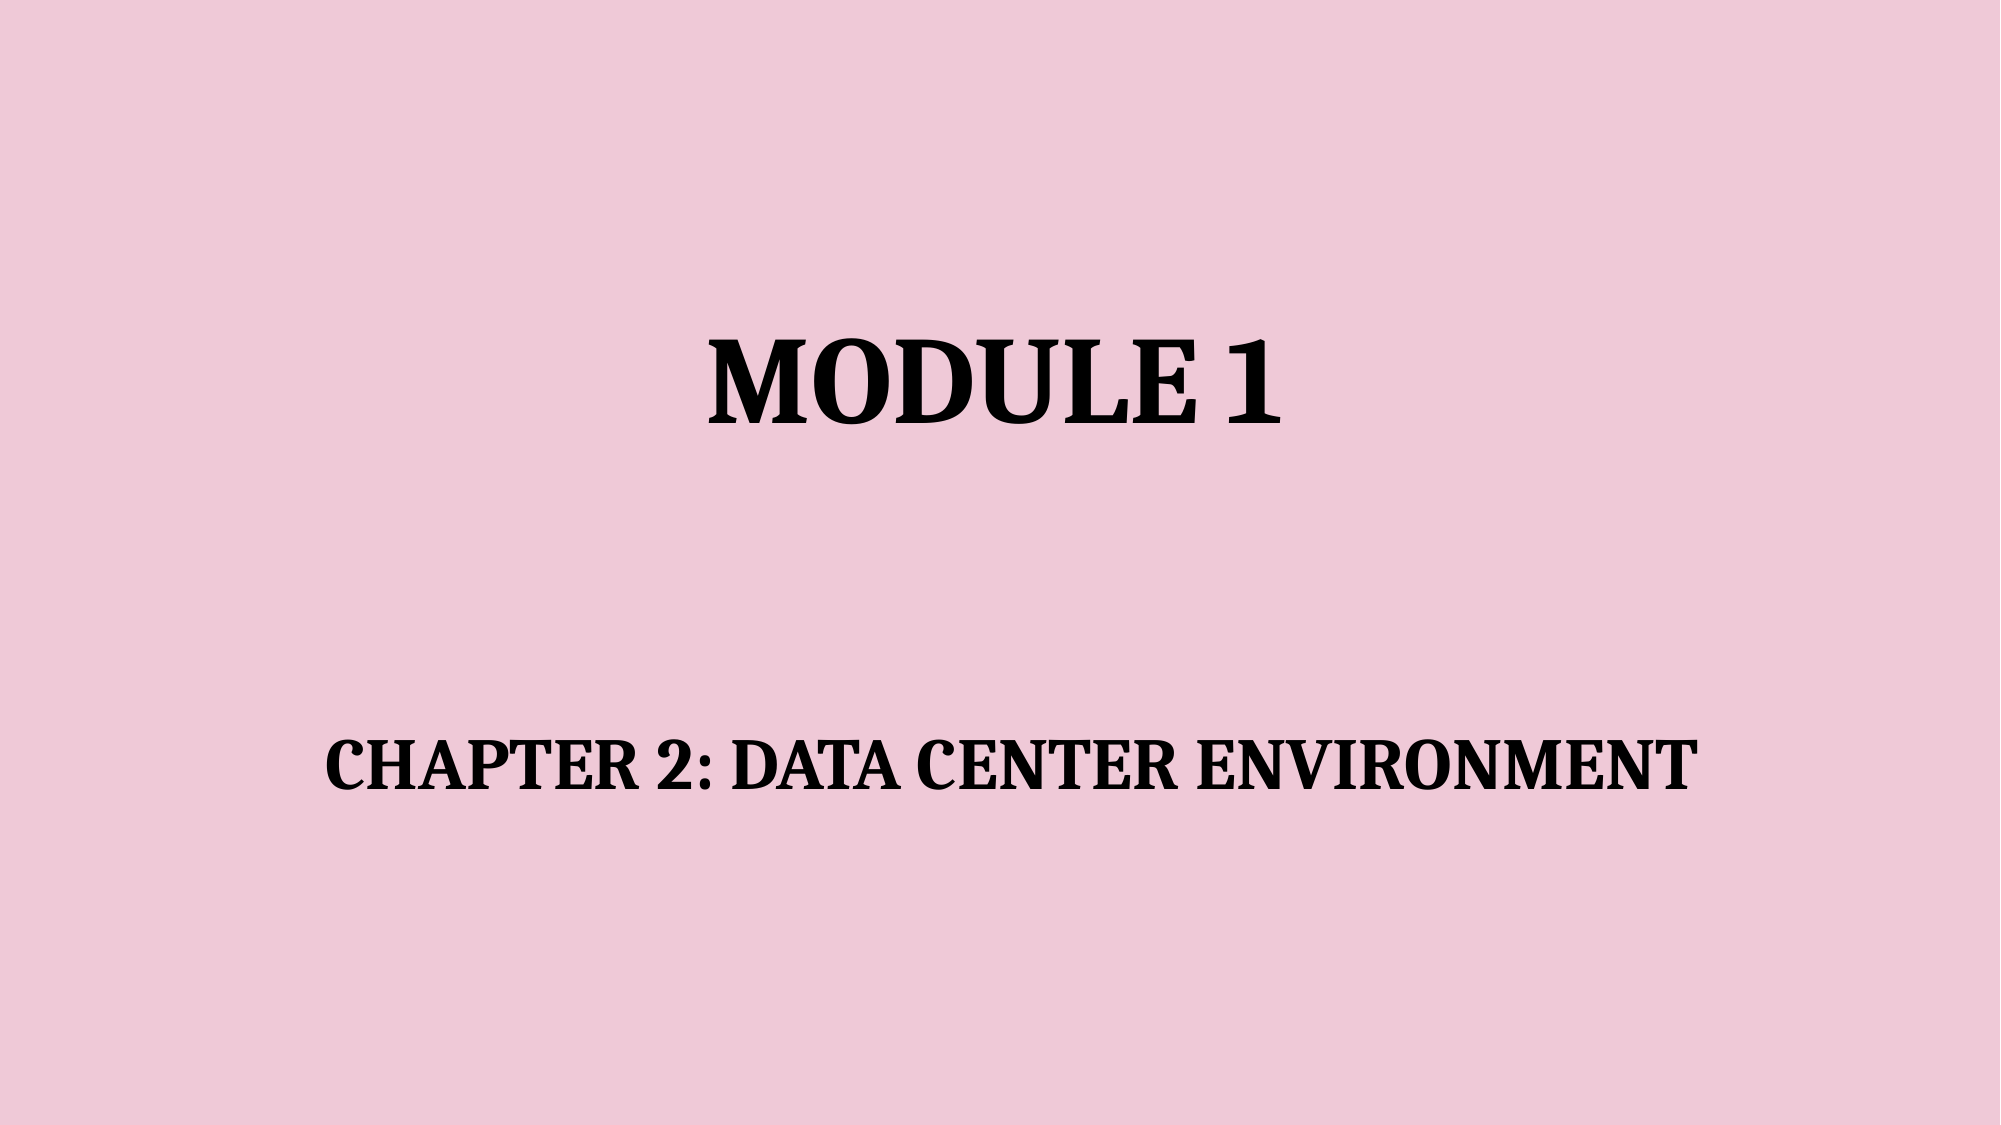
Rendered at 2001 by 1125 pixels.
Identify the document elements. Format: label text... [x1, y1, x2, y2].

text_box CHAPTER 2: DATA CENTER ENVIRONMENT [250, 701, 1775, 814]
title MODULE 1 [250, 288, 1740, 459]
